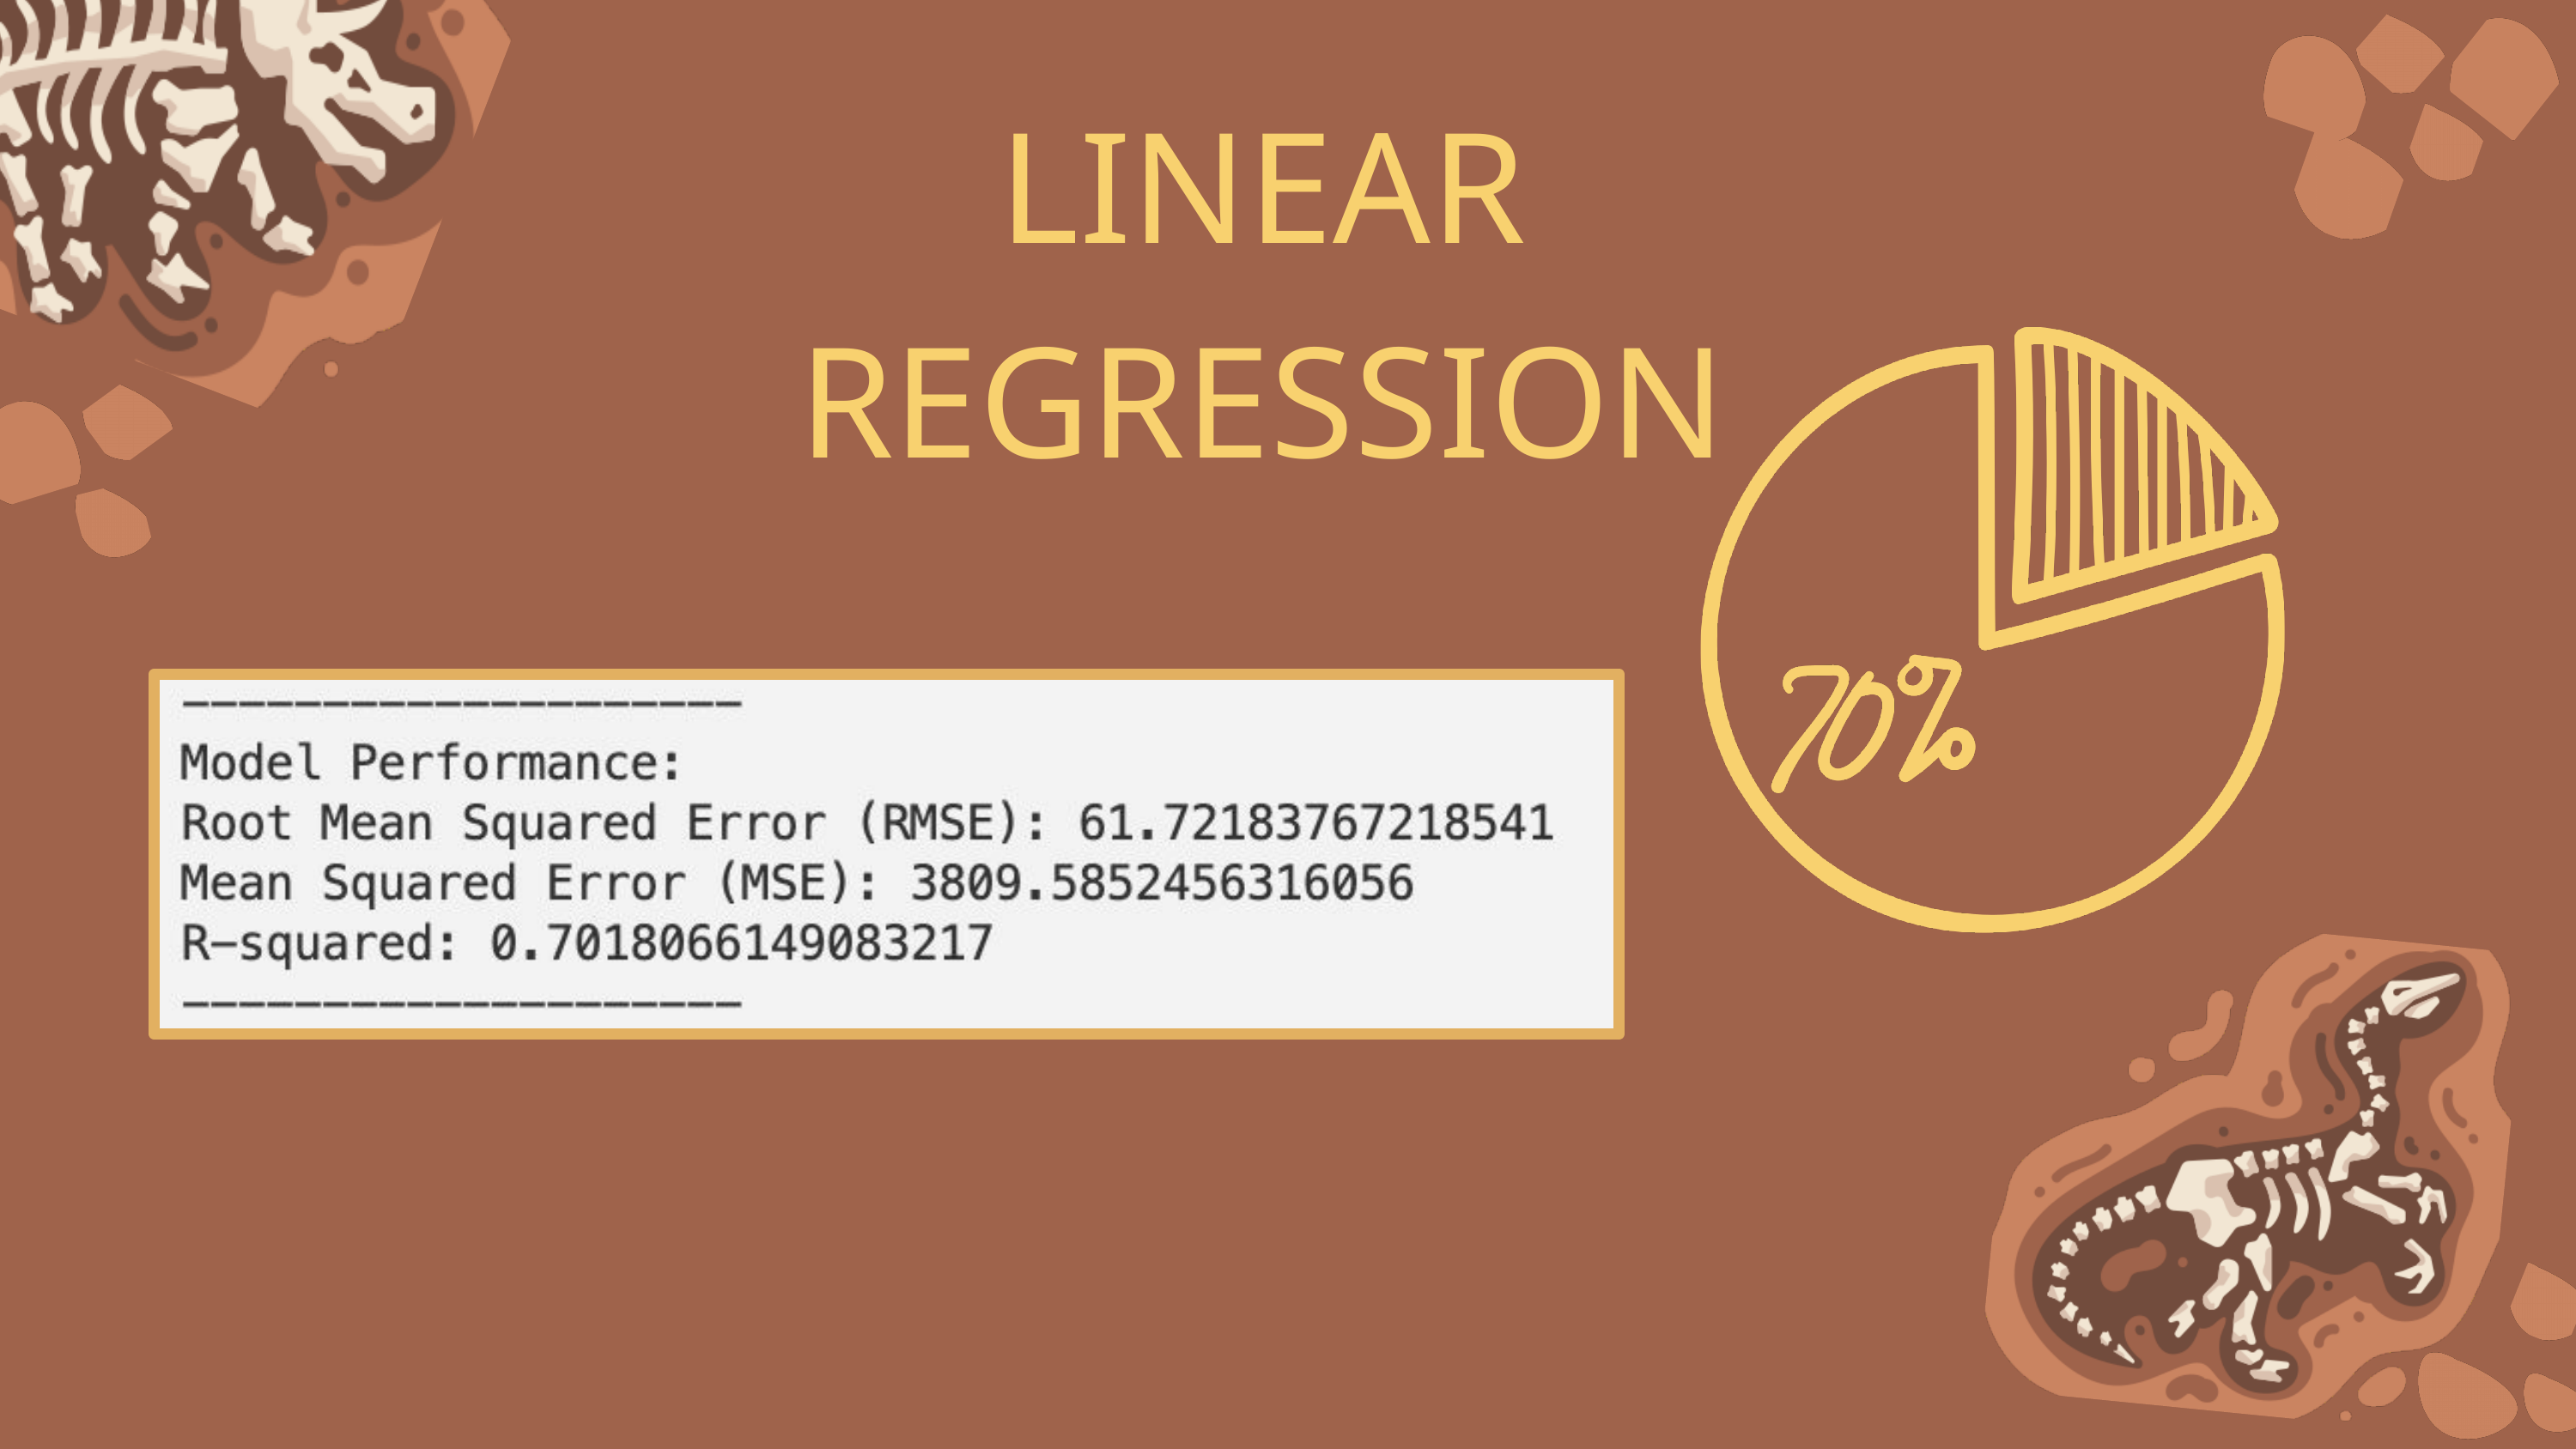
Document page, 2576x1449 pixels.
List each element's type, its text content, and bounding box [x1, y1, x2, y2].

text_box [78, 373, 175, 470]
text_box [2413, 1349, 2520, 1449]
text_box [154, 674, 1619, 1034]
text_box [2520, 1371, 2576, 1440]
text_box [71, 480, 155, 566]
text_box [2438, 0, 2576, 142]
text_box [2503, 1258, 2576, 1349]
text_box [0, 0, 527, 446]
text_box [2403, 100, 2490, 190]
text_box [0, 385, 97, 508]
text_box [2252, 20, 2383, 145]
text_box LINEAR REGRESSION [532, 59, 1993, 488]
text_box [1700, 322, 2285, 933]
text_box [2359, 5, 2449, 103]
text_box [2284, 131, 2409, 252]
text_box [1977, 930, 2528, 1431]
